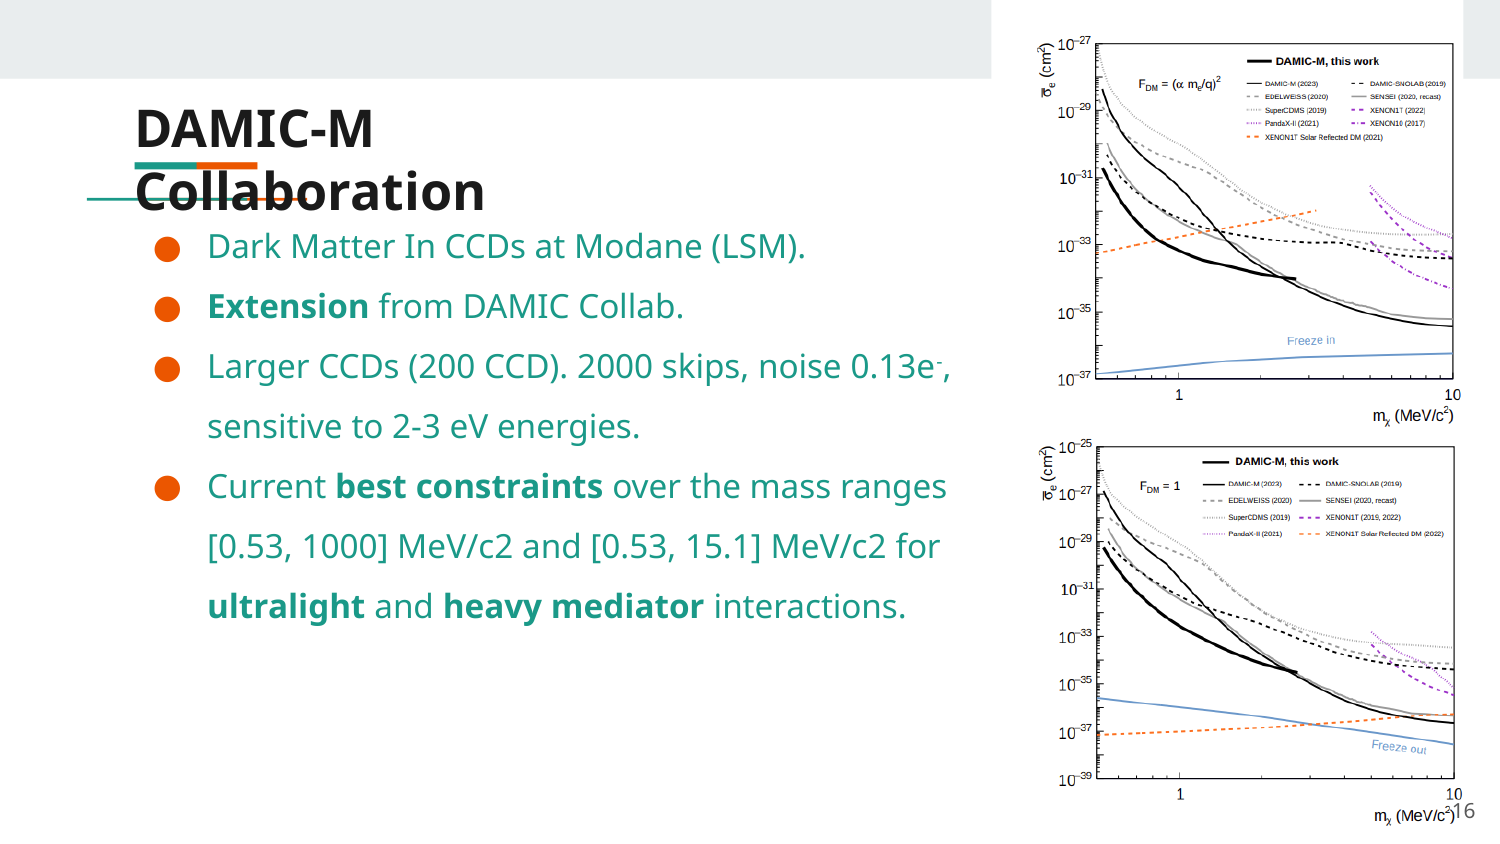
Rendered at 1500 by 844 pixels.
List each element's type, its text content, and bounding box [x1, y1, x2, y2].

picture [0, 0, 1500, 844]
title DAMIC-M Collaboration [119, 80, 750, 169]
text_box Dark Matter In CCDs at Modane (LSM). Extension from DAMIC Collab. Larger CCDs (200 CCD). 2000 skips, noise 0.13e-, sensitive to 2-3 eV energies. Current best constraints over the mass ranges [0.53, 1000] MeV/c2 and [0.53, 15.1] MeV/c2 for ultralight and heavy mediator interactions. [116, 190, 992, 770]
